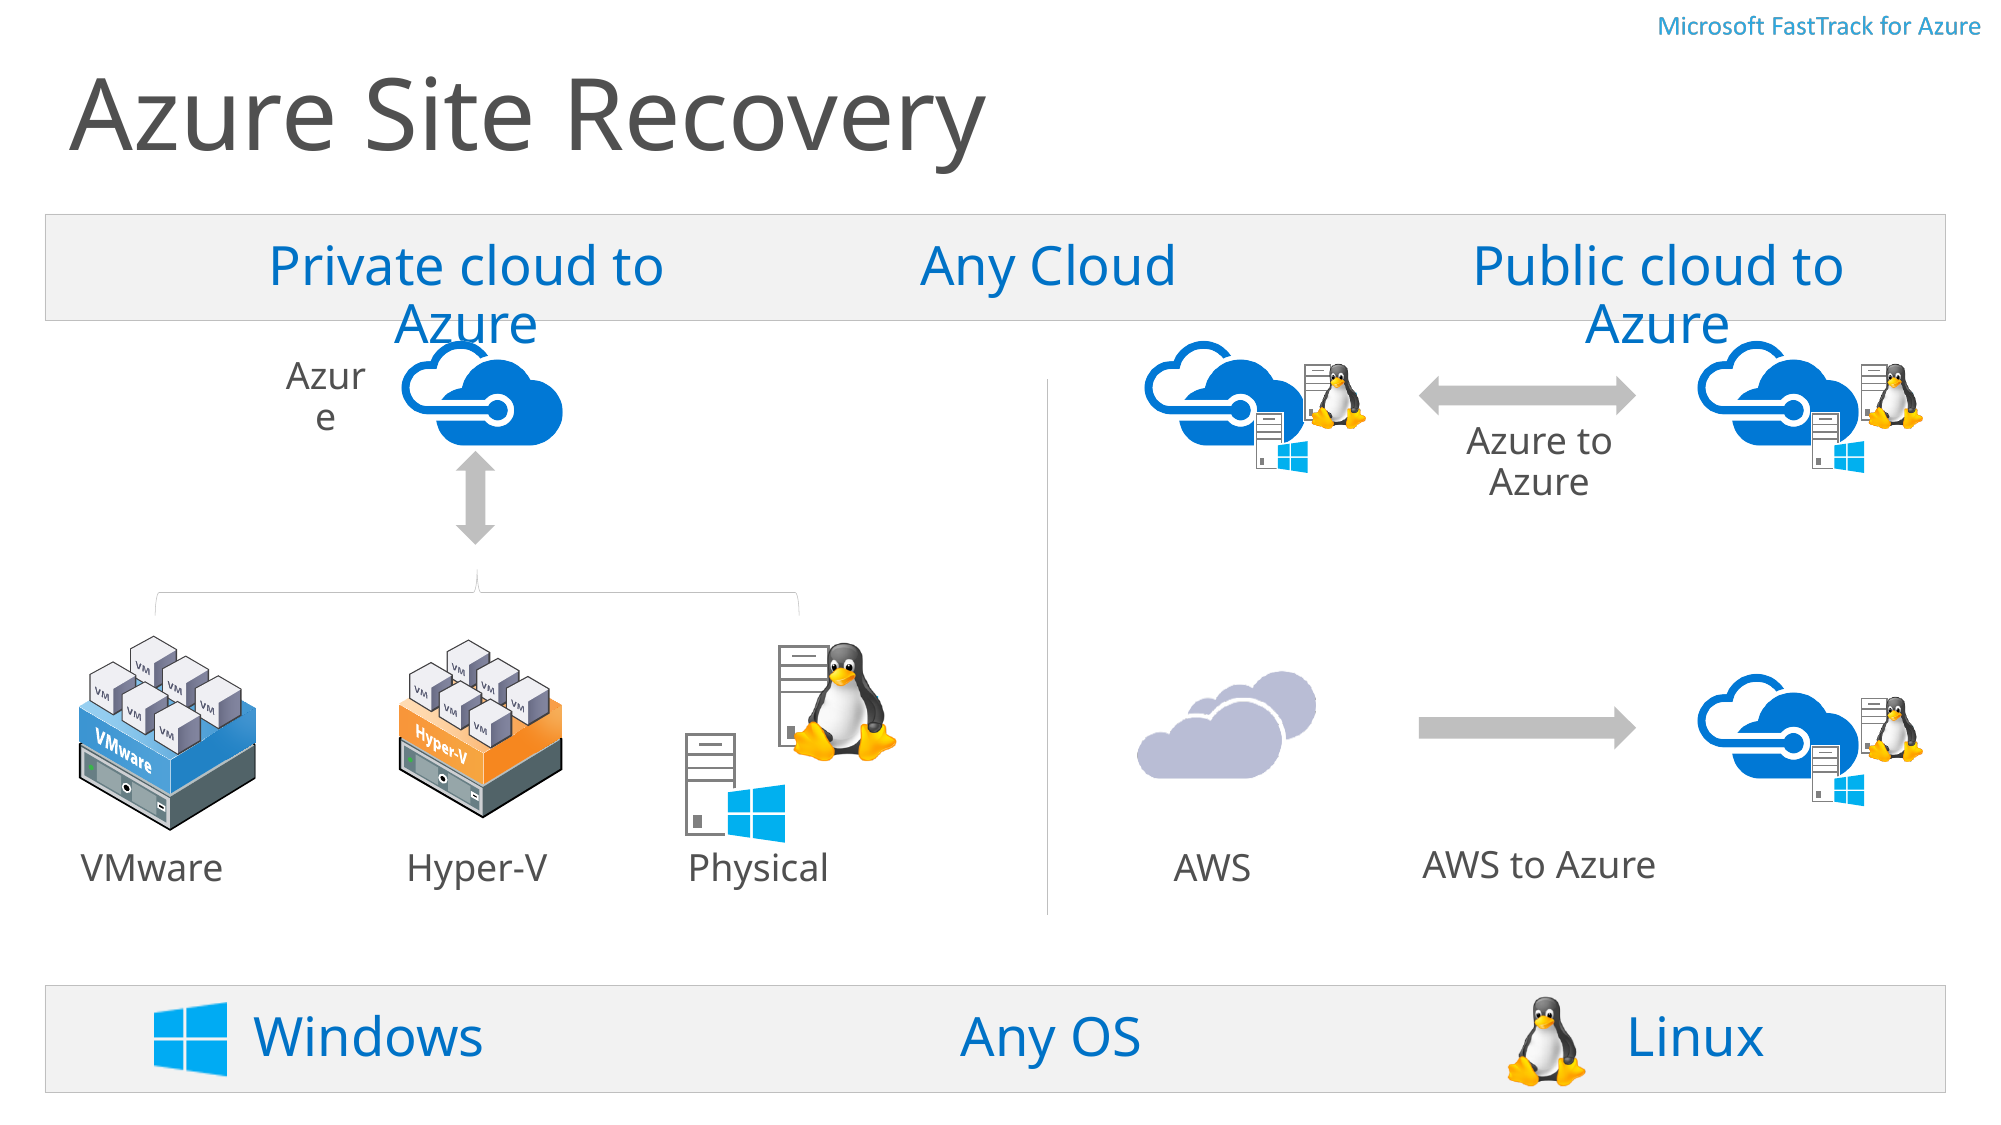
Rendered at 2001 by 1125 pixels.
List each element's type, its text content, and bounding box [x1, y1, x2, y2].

text_box Windows [223, 985, 604, 1093]
text_box [1418, 704, 1637, 751]
text_box [154, 569, 800, 616]
text_box Linux [1597, 985, 1845, 1093]
title Azure Site Recovery [45, 49, 1996, 201]
text_box VMware [11, 829, 294, 911]
picture [1144, 312, 1306, 474]
text_box [604, 985, 917, 1093]
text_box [1809, 694, 1929, 808]
text_box Any Cloud [881, 224, 1210, 313]
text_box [1809, 361, 1929, 475]
picture [1656, 0, 1998, 58]
text_box [1418, 374, 1637, 398]
text_box Public cloud to Azure [1372, 224, 1945, 313]
text_box AWS [1071, 829, 1354, 911]
text_box [454, 474, 497, 546]
text_box Hyper-V [335, 829, 617, 911]
text_box Azure to Azure [1382, 398, 1697, 527]
text_box [1845, 985, 1946, 1093]
picture [395, 636, 563, 819]
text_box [679, 638, 908, 845]
picture [154, 1002, 227, 1078]
picture [1129, 655, 1320, 787]
text_box AWS to Azure [1382, 825, 1697, 907]
text_box Azure [248, 334, 401, 462]
picture [1697, 645, 1859, 807]
picture [401, 312, 563, 474]
text_box Any OS [917, 985, 1175, 1093]
text_box [44, 985, 223, 1093]
picture [1498, 993, 1594, 1089]
picture [1697, 312, 1859, 474]
text_box [1175, 985, 1597, 1093]
list Private cloud to Azure [180, 224, 754, 313]
text_box Physical [617, 829, 900, 911]
text_box [44, 213, 1946, 321]
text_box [1252, 361, 1372, 475]
picture [76, 633, 256, 831]
